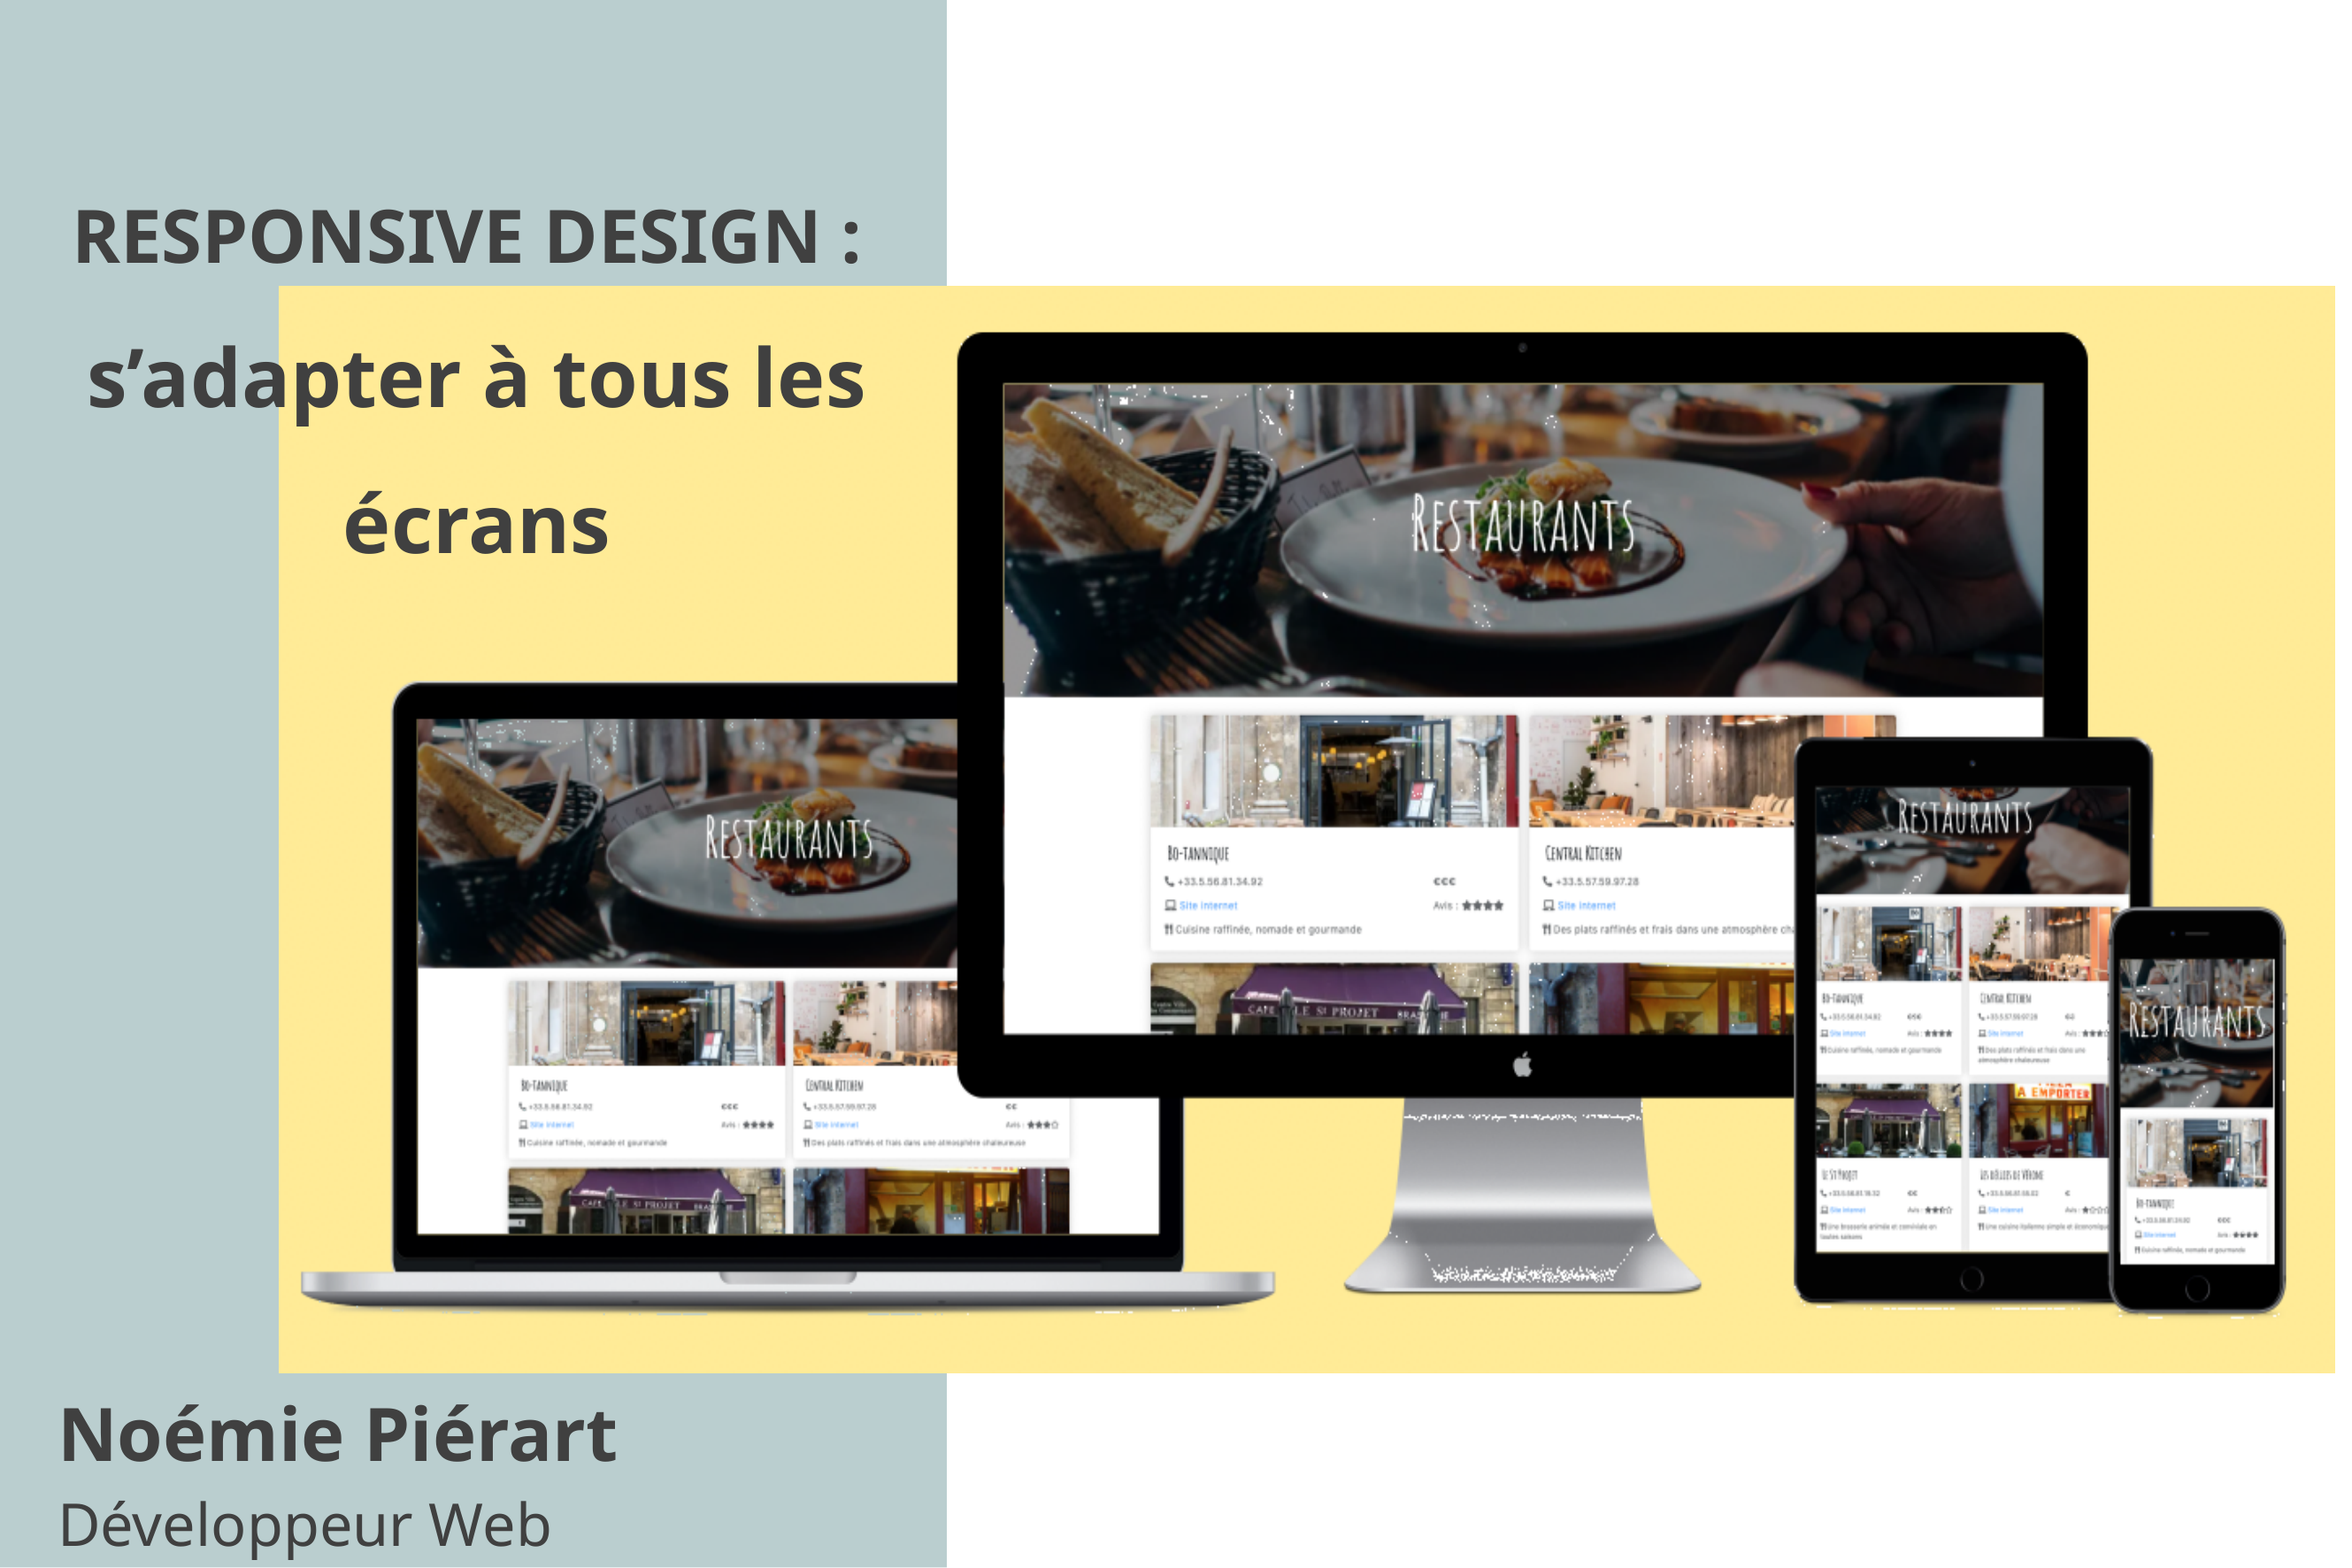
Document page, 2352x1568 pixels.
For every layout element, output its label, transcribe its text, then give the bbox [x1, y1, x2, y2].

picture [279, 286, 2335, 1373]
text_box RESPONSIVE DESIGN : s’adapter à tous les écrans [0, 138, 954, 639]
